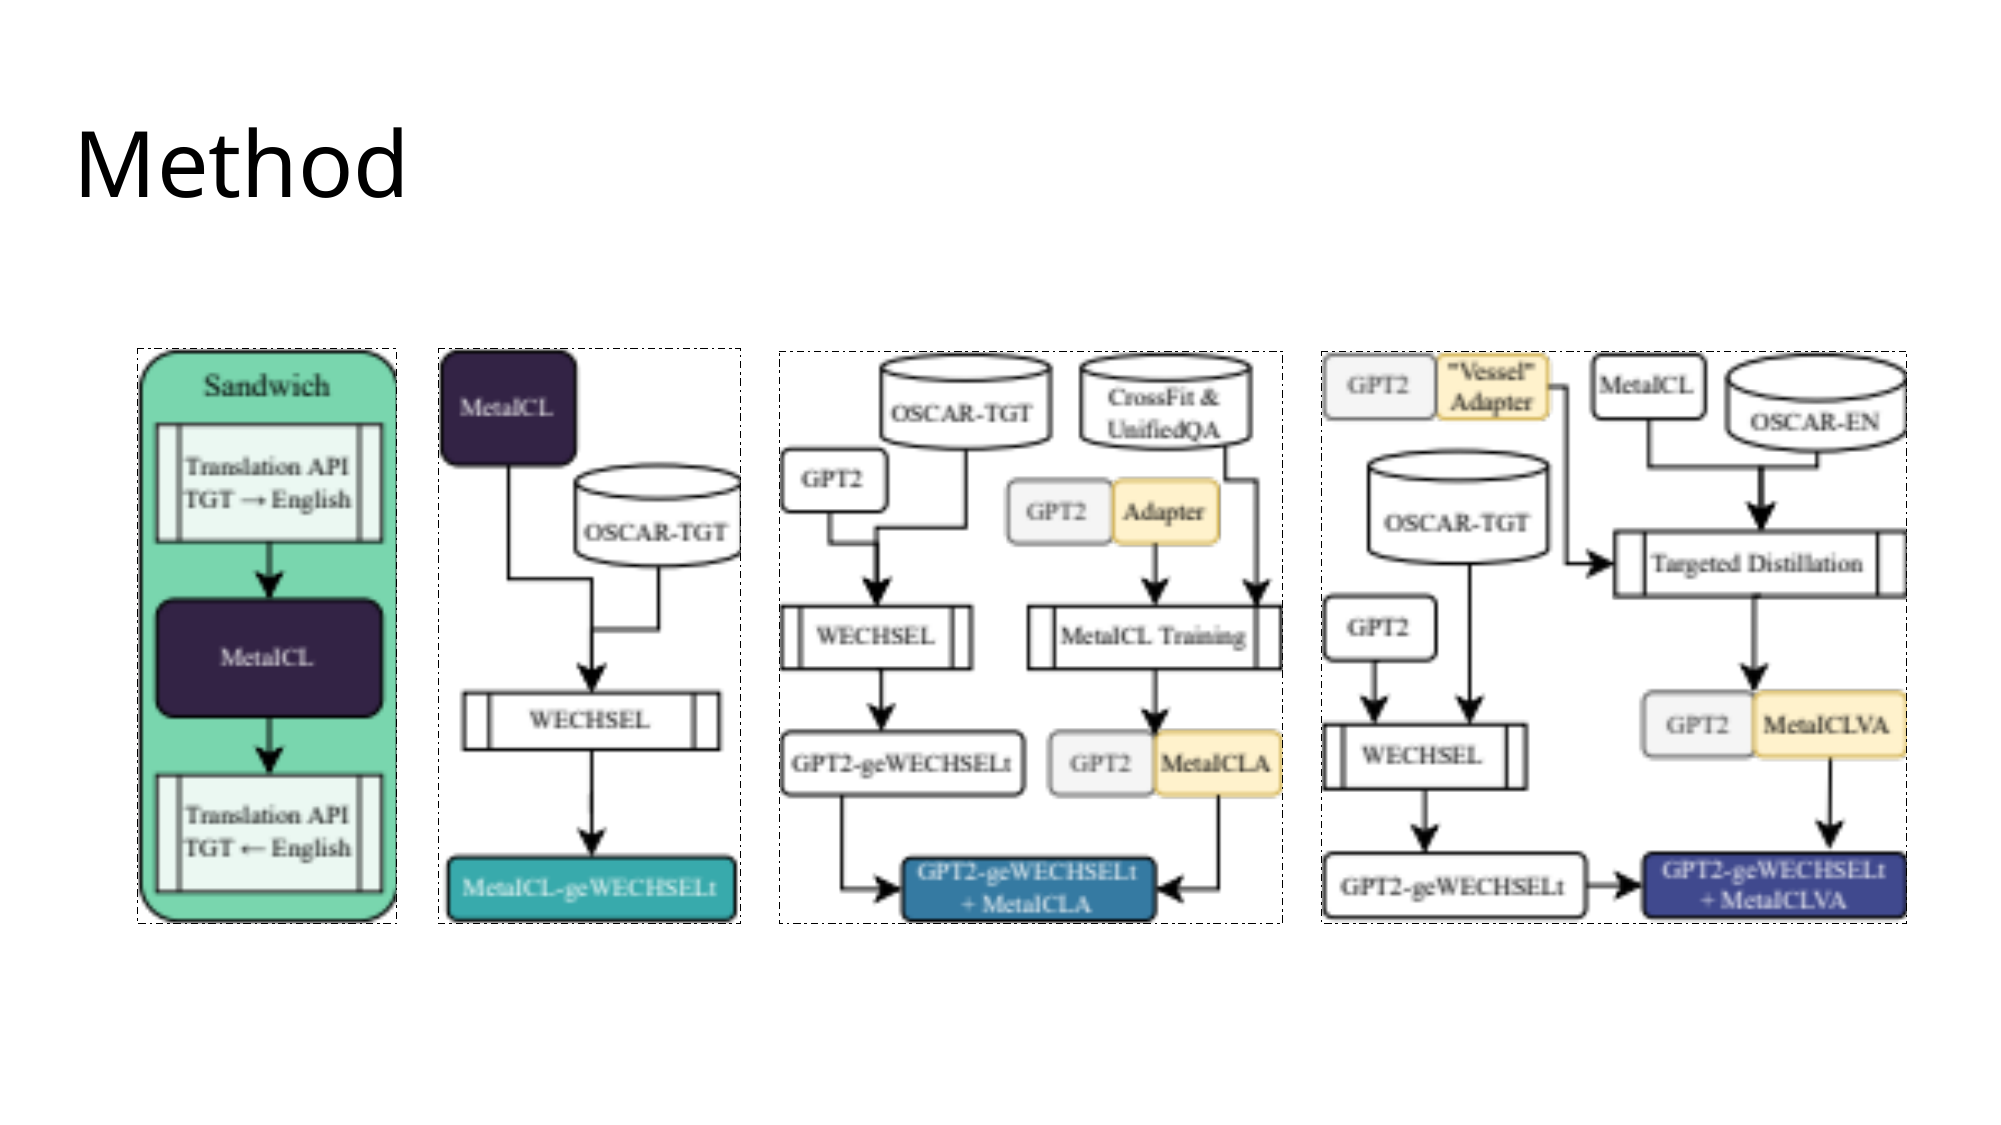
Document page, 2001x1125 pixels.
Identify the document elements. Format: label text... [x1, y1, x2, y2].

picture [137, 348, 397, 924]
title Method [59, 59, 1784, 277]
picture [438, 348, 741, 924]
picture [1321, 351, 1907, 924]
picture [779, 351, 1283, 924]
